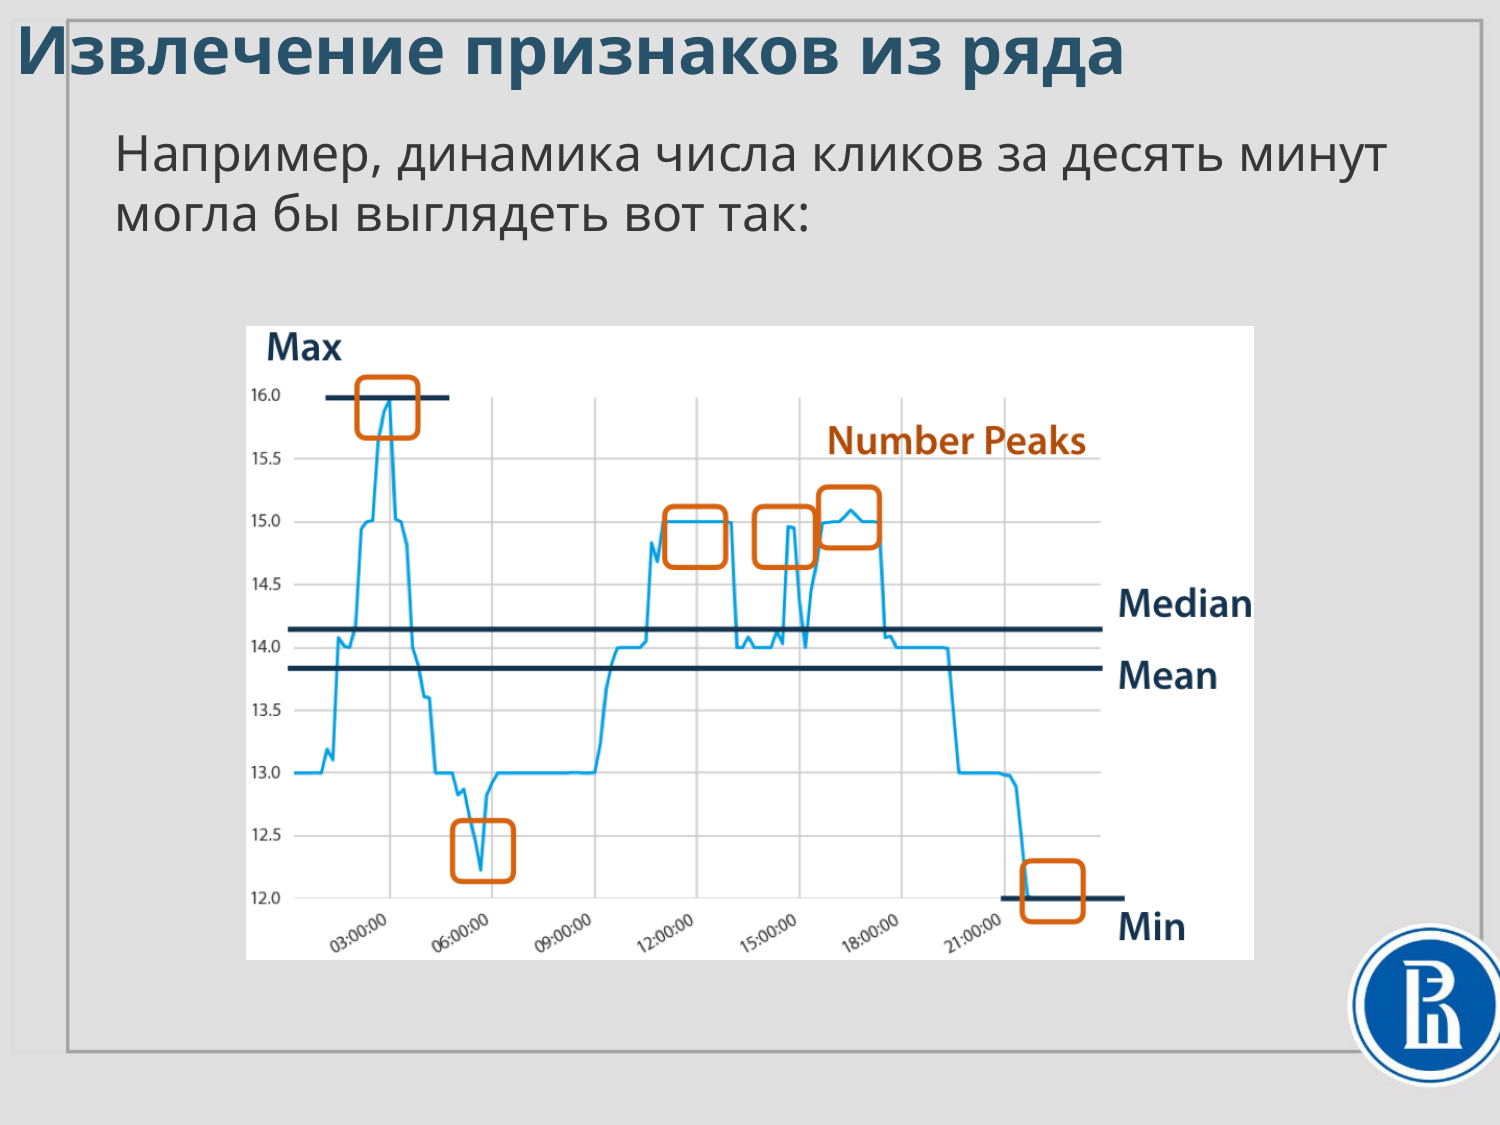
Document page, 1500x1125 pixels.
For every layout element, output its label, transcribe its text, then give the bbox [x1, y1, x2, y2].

text_box Например, динамика числа кликов за десять минут могла бы выглядеть вот так: [100, 113, 1424, 249]
picture [0, 96, 1500, 1125]
text_box Извлечение признаков из ряда [0, 0, 1500, 96]
